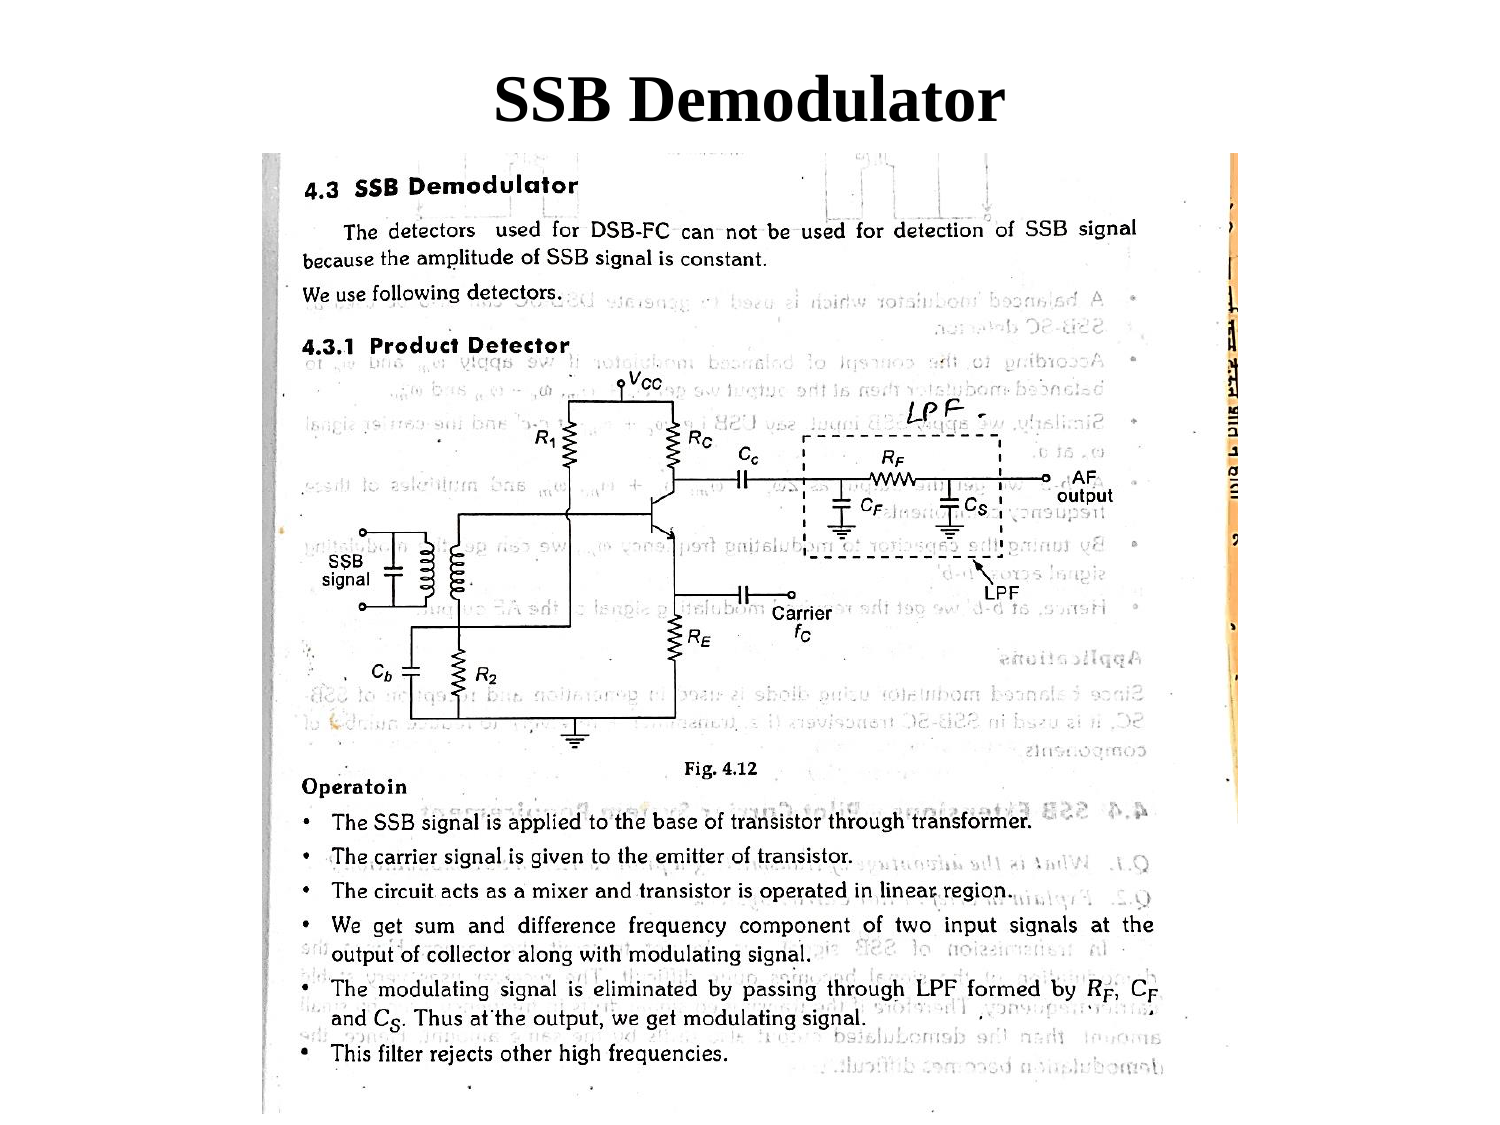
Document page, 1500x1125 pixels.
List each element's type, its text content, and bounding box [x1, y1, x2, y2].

title SSB Demodulator [75, 1, 1425, 189]
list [262, 153, 1238, 1115]
